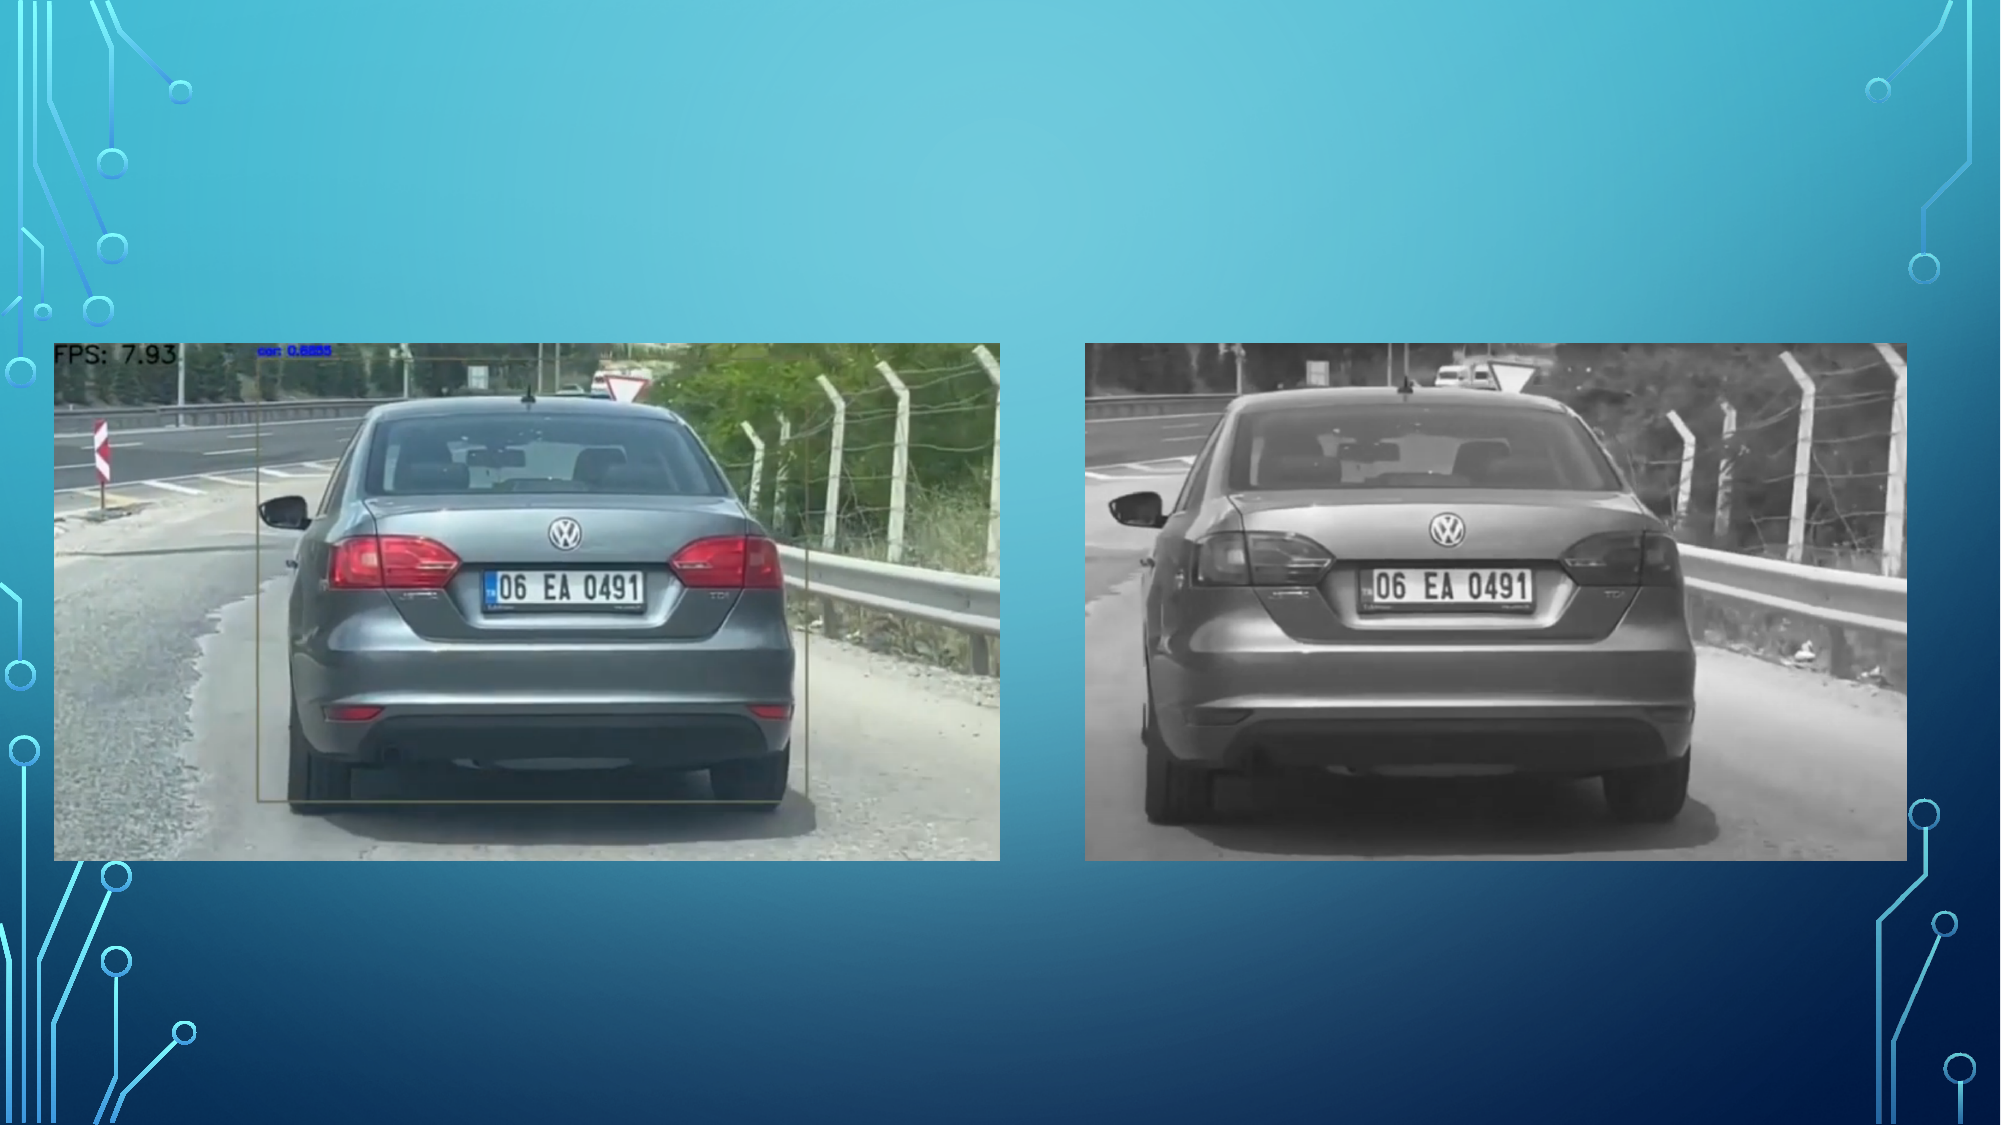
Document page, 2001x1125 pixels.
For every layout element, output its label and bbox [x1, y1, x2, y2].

picture [54, 343, 1000, 861]
picture [1084, 343, 1907, 861]
